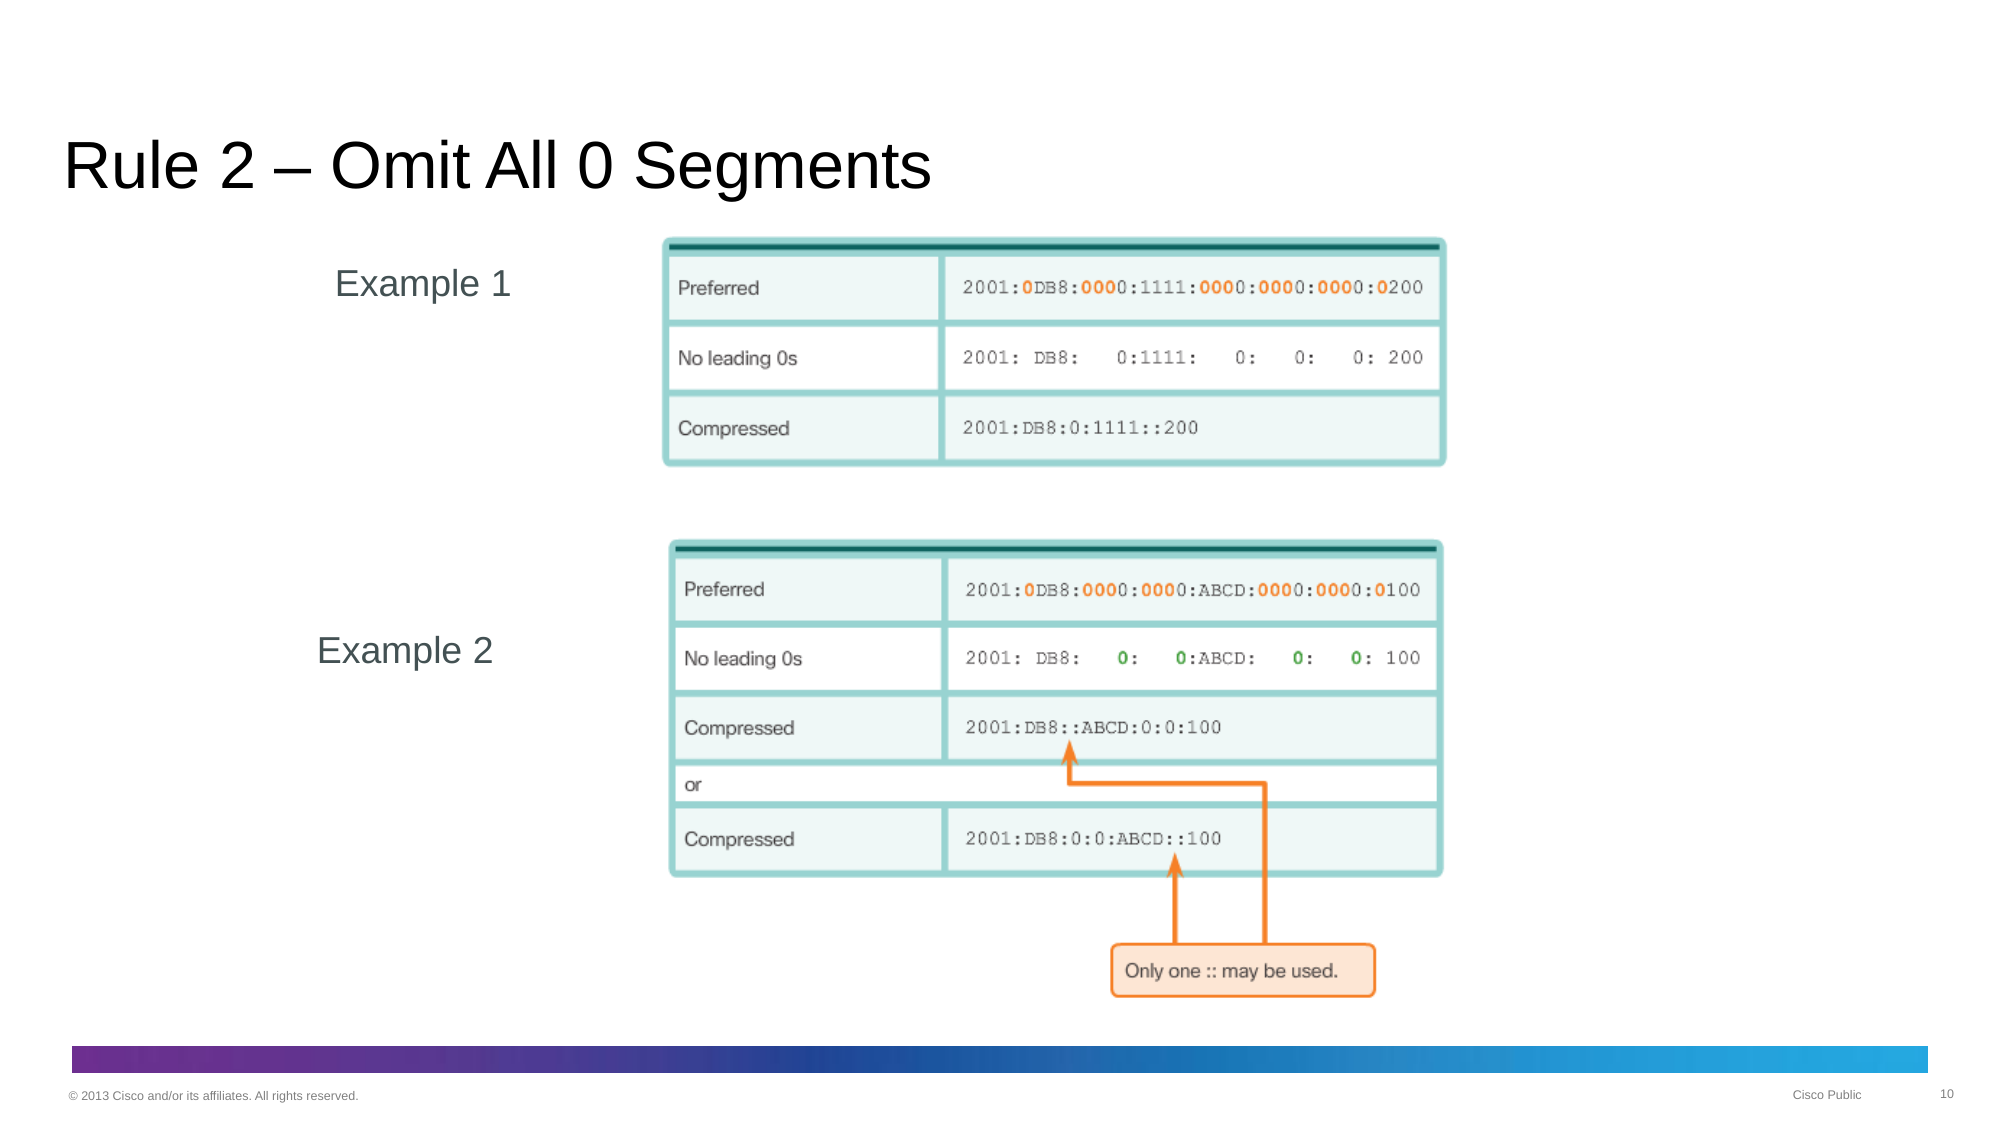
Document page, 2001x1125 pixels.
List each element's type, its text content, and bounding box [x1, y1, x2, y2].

picture [639, 202, 1496, 1039]
picture [72, 1046, 1928, 1073]
text_box Example 1 [320, 251, 538, 312]
title Rule 2 – Omit All 0 Segments [50, 70, 1929, 209]
text_box Example 2 [302, 618, 520, 679]
